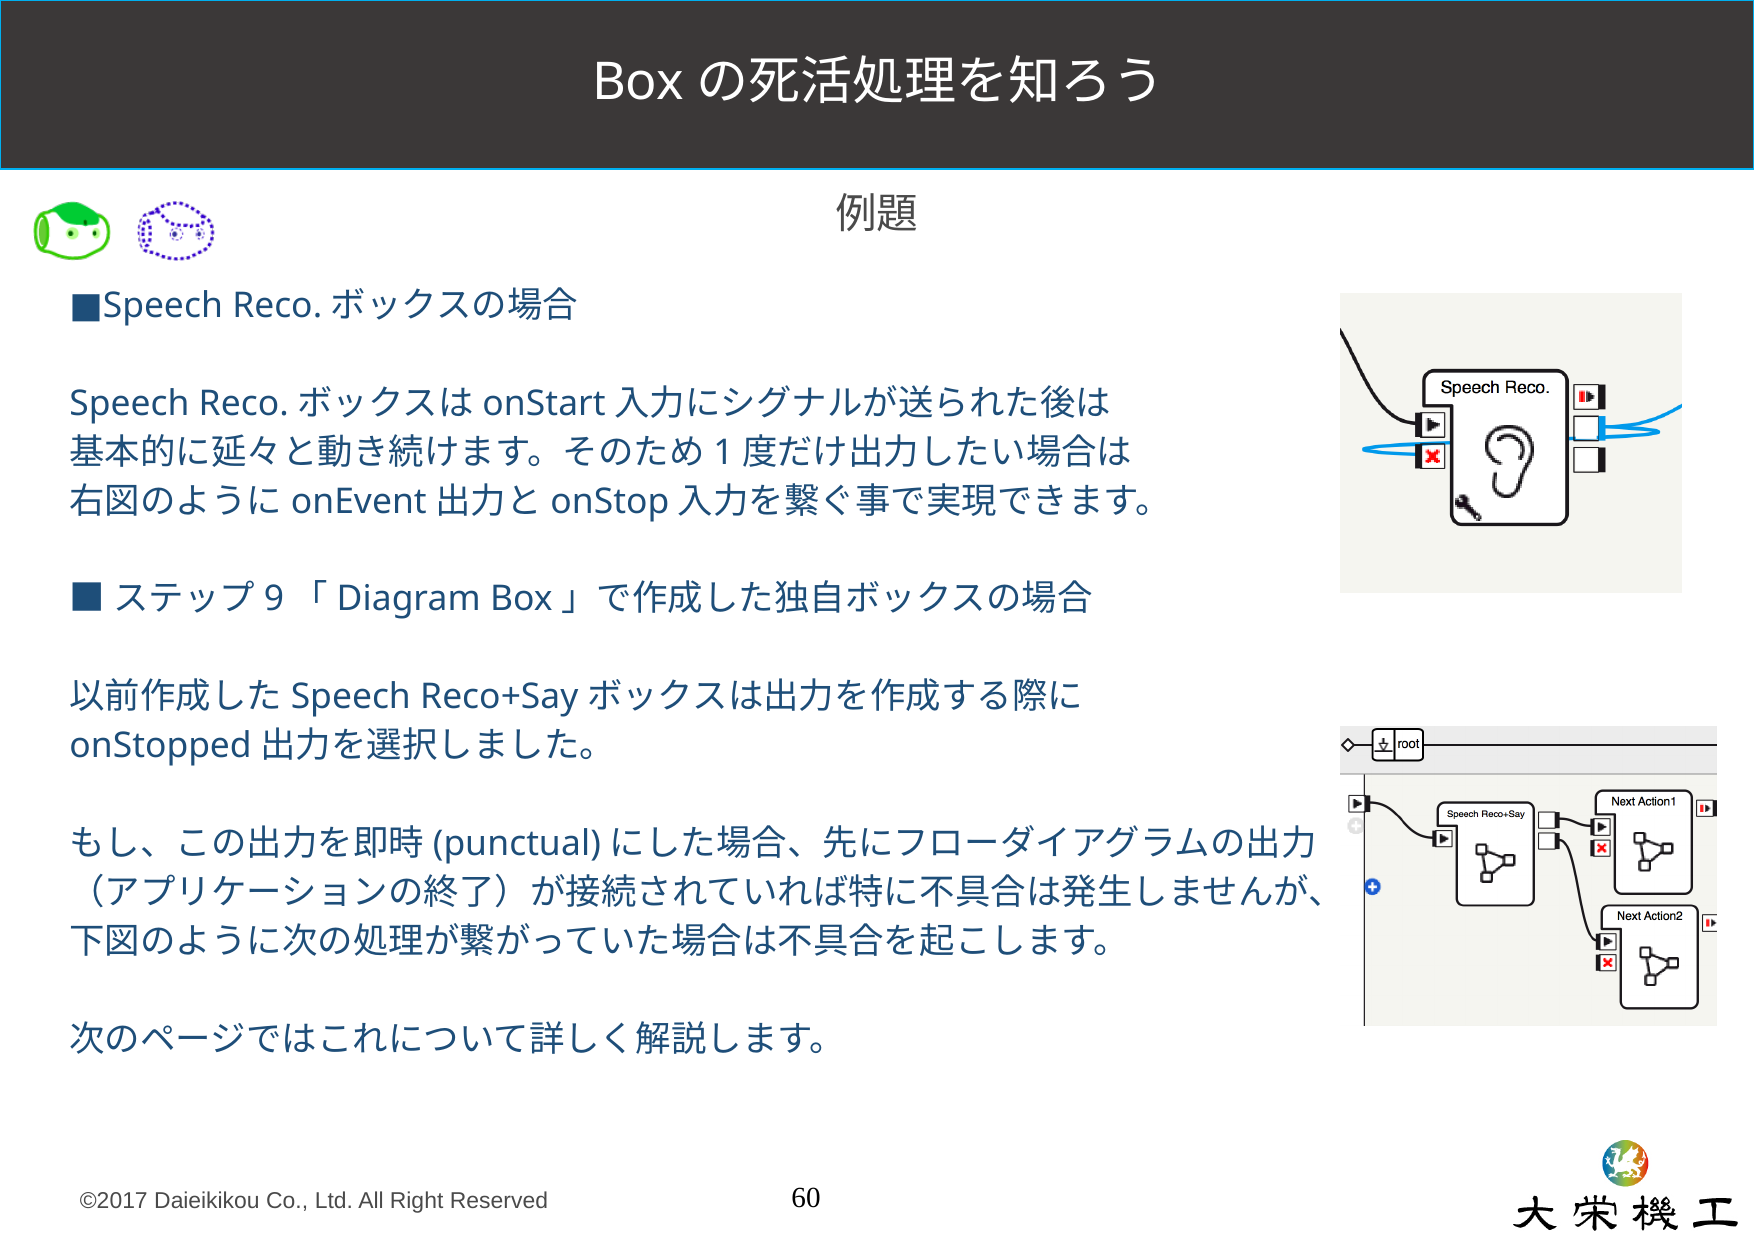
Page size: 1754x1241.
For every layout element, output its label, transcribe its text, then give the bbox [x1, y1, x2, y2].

picture [31, 190, 113, 272]
picture [1513, 1140, 1738, 1231]
picture [135, 190, 217, 272]
title 例題 [285, 182, 1469, 249]
picture [1340, 293, 1682, 593]
picture [1340, 726, 1717, 1027]
slide_number 60 [777, 1162, 980, 1229]
picture [1606, 429, 1643, 434]
list ■Speech Reco.ボックスの場合 Speech Reco.ボックスはonStart入力にシグナルが送られた後は 基本的に延々と動き続けます。そのため1度だけ出力したい場合は 右図のようにonEvent出力とonStop入力を繋ぐ事で実現できます。 ■ステップ9「Diagram Box」で作成した独自ボックスの場合 以前作成したSpeech Reco+Sayボックスは出力を作成する際に onStopped出力を選択しました。 もし、この出力を即時(punctual)にした場合、先にフローダイアグラムの出力 （アプリケーションの終了）が接続されていれば特に不具合は発生しませんが、 下図のように次の処理が繋がっていた場合は不具合を起こします。 次のページではこれについて詳しく解説します。 [65, 271, 1696, 1163]
subtitle Boxの死活処理を知ろう [112, 5, 1644, 160]
